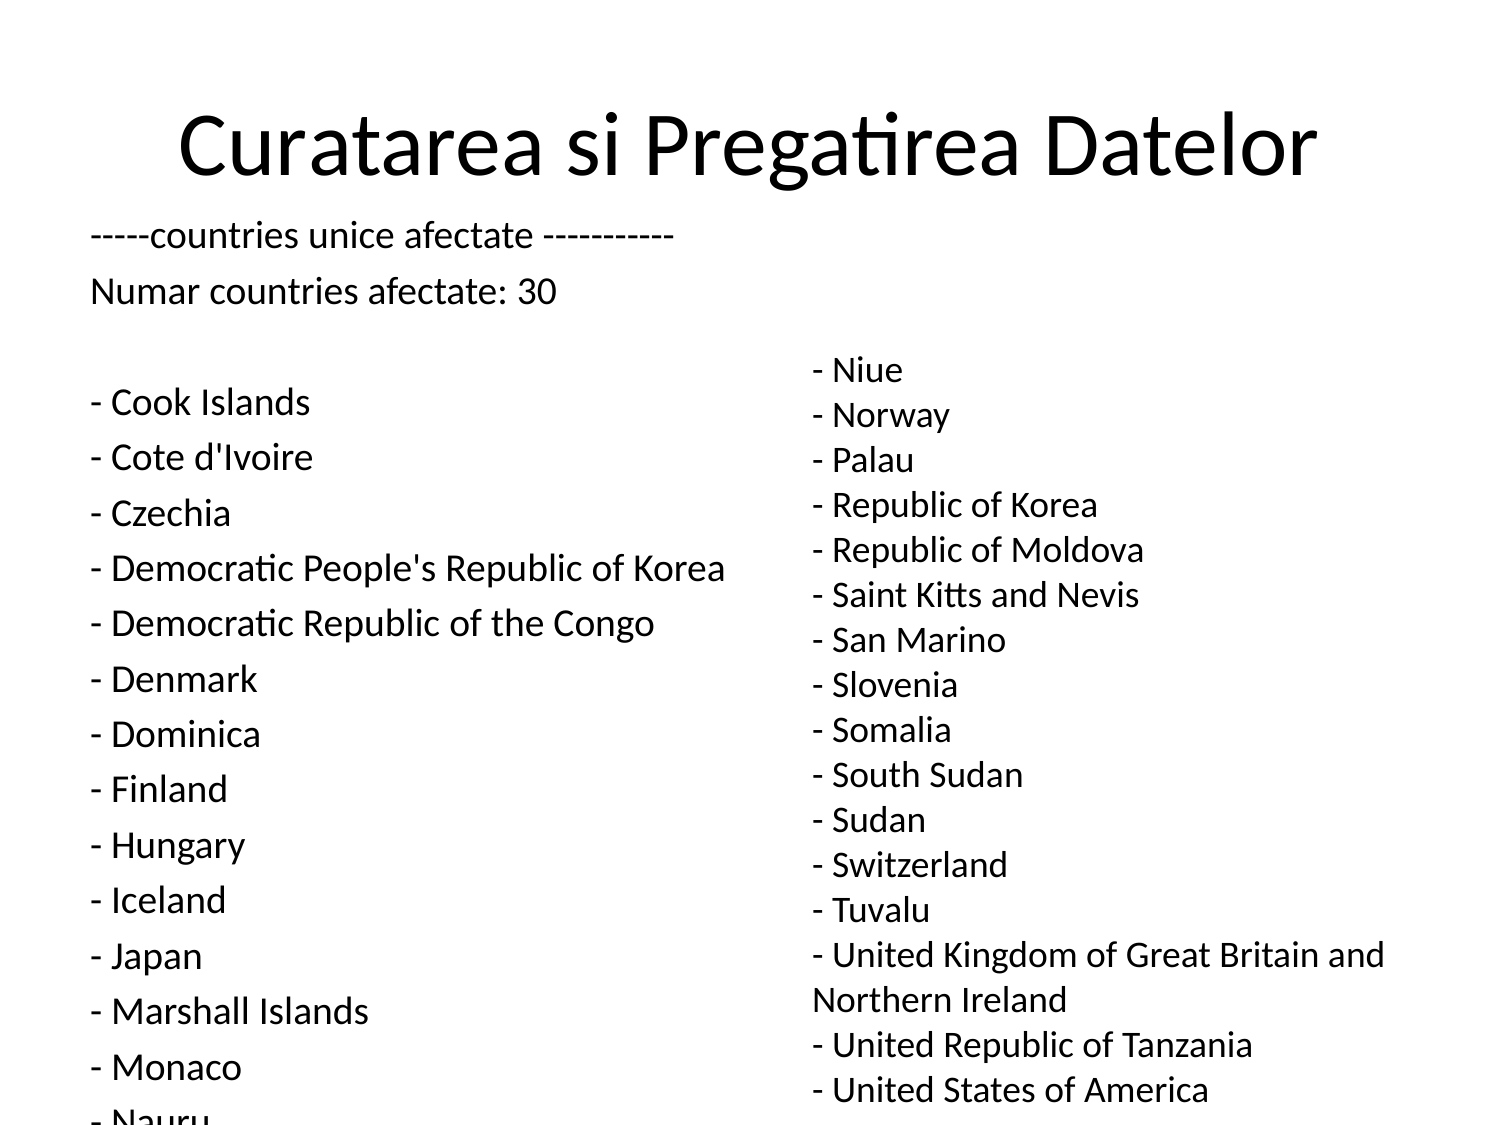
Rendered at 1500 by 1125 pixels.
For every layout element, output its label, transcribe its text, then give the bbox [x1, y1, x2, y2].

title Curatarea si Pregatirea Datelor [75, 45, 1425, 233]
list -----countries unice afectate ----------- Numar countries afectate: 30 - Cook Islands - Cote d'Ivoire - Czechia - Democratic People's Republic of Korea - Democratic Republic of the Congo - Denmark - Dominica - Finland - Hungary - Iceland - Japan - Marshall Islands - Monaco - Nauru [75, 201, 778, 1125]
text_box - Niue - Norway - Palau - Republic of Korea - Republic of Moldova - Saint Kitts and Nevis - San Marino - Slovenia - Somalia - South Sudan - Sudan - Switzerland - Tuvalu - United Kingdom of Great Britain and Northern Ireland - United Republic of Tanzania - United States of America [797, 337, 1500, 1118]
